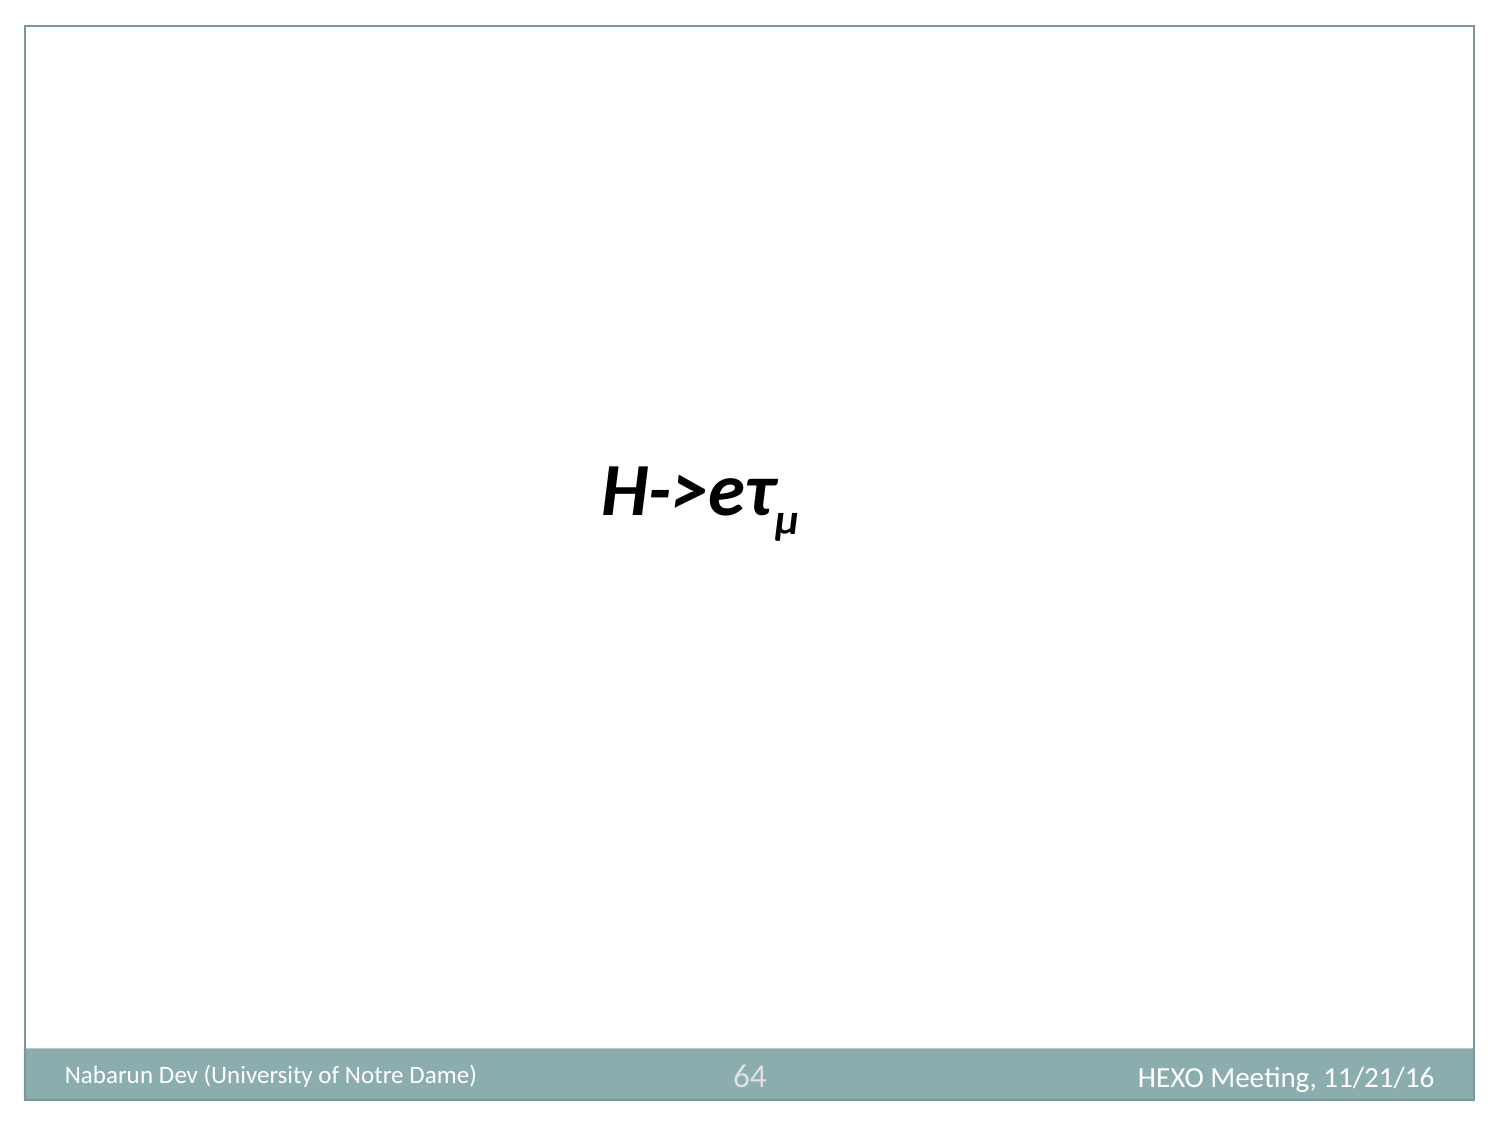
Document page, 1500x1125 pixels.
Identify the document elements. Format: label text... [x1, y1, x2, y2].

footer Nabarun Dev (University of Notre Dame) [50, 1051, 638, 1112]
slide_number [950, 1050, 1450, 1111]
slide_number 64 [699, 1037, 800, 1110]
text_box H->eτμ [349, 433, 1051, 551]
